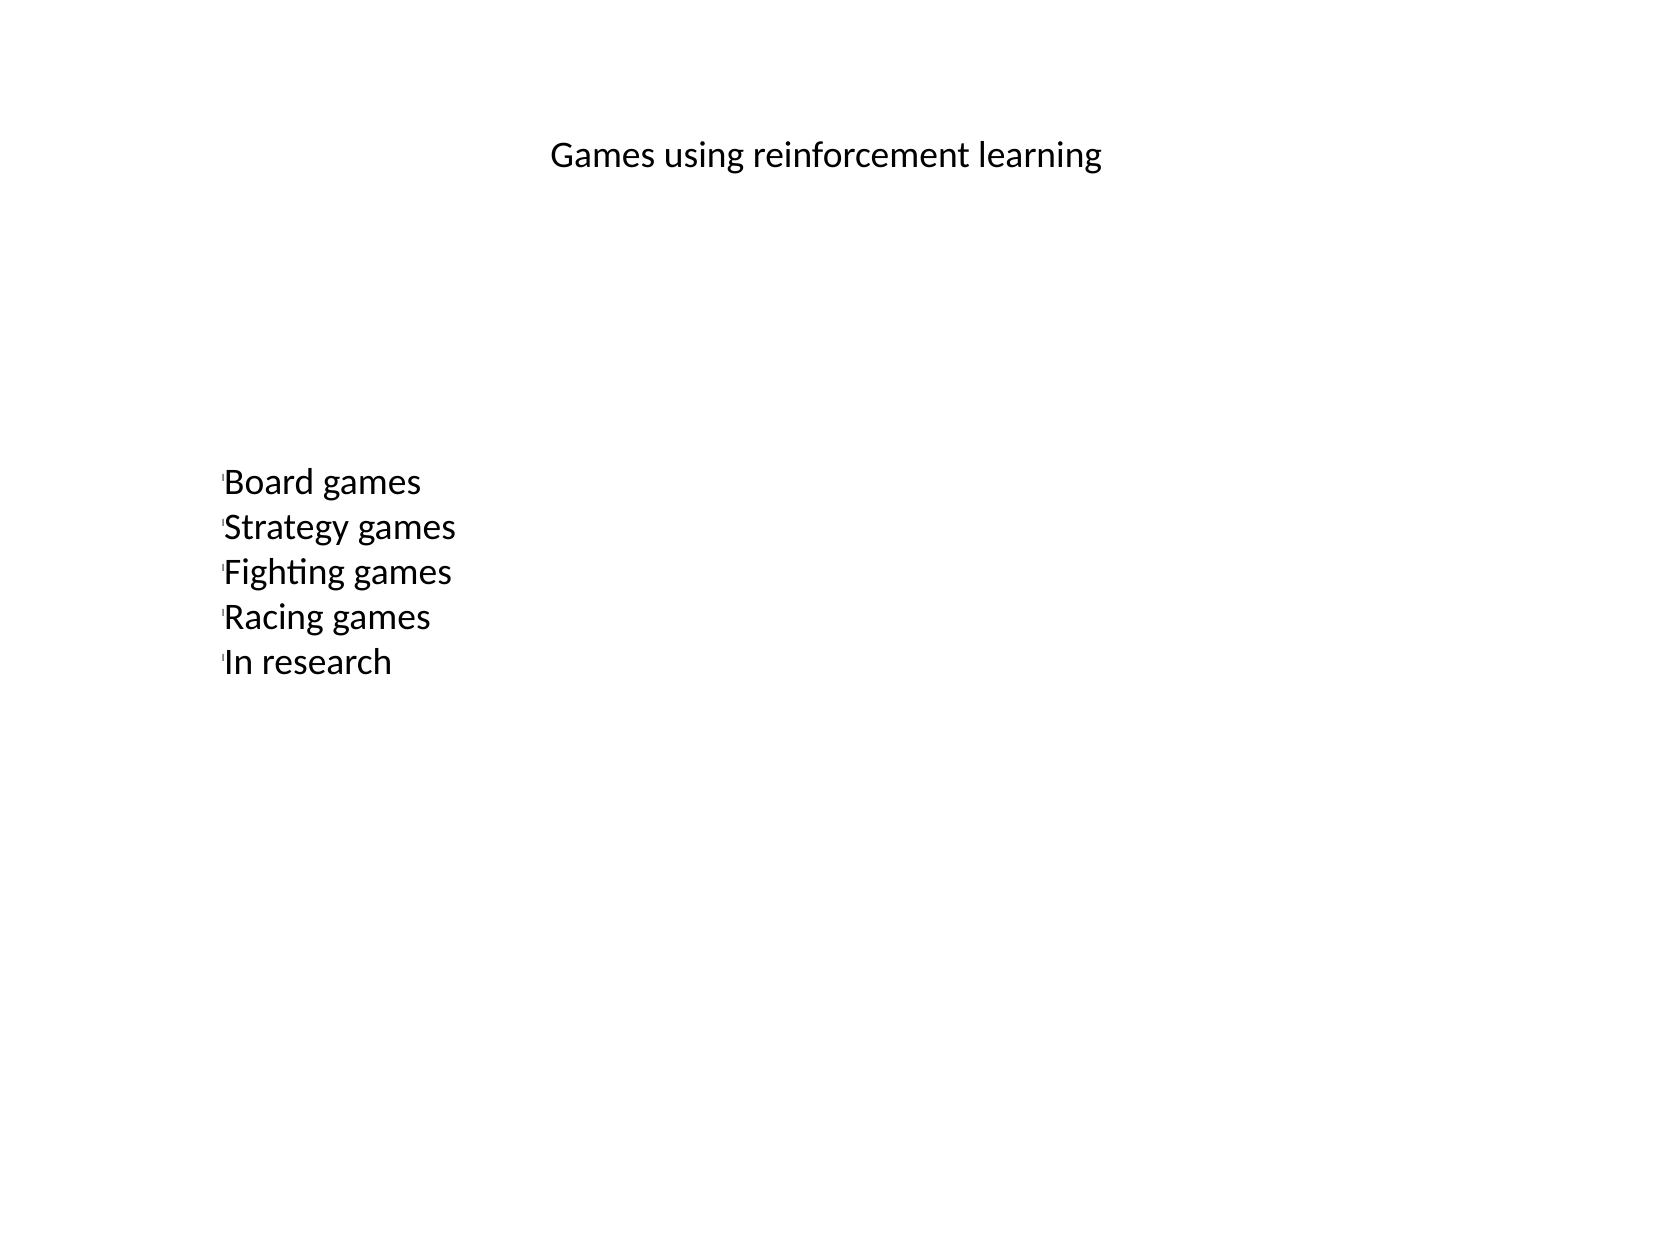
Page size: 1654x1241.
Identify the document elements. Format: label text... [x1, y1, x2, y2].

text_box Games using reinforcement learning [82, 49, 1571, 257]
text_box Board games Strategy games Fighting games Racing games In research [221, 209, 1654, 930]
